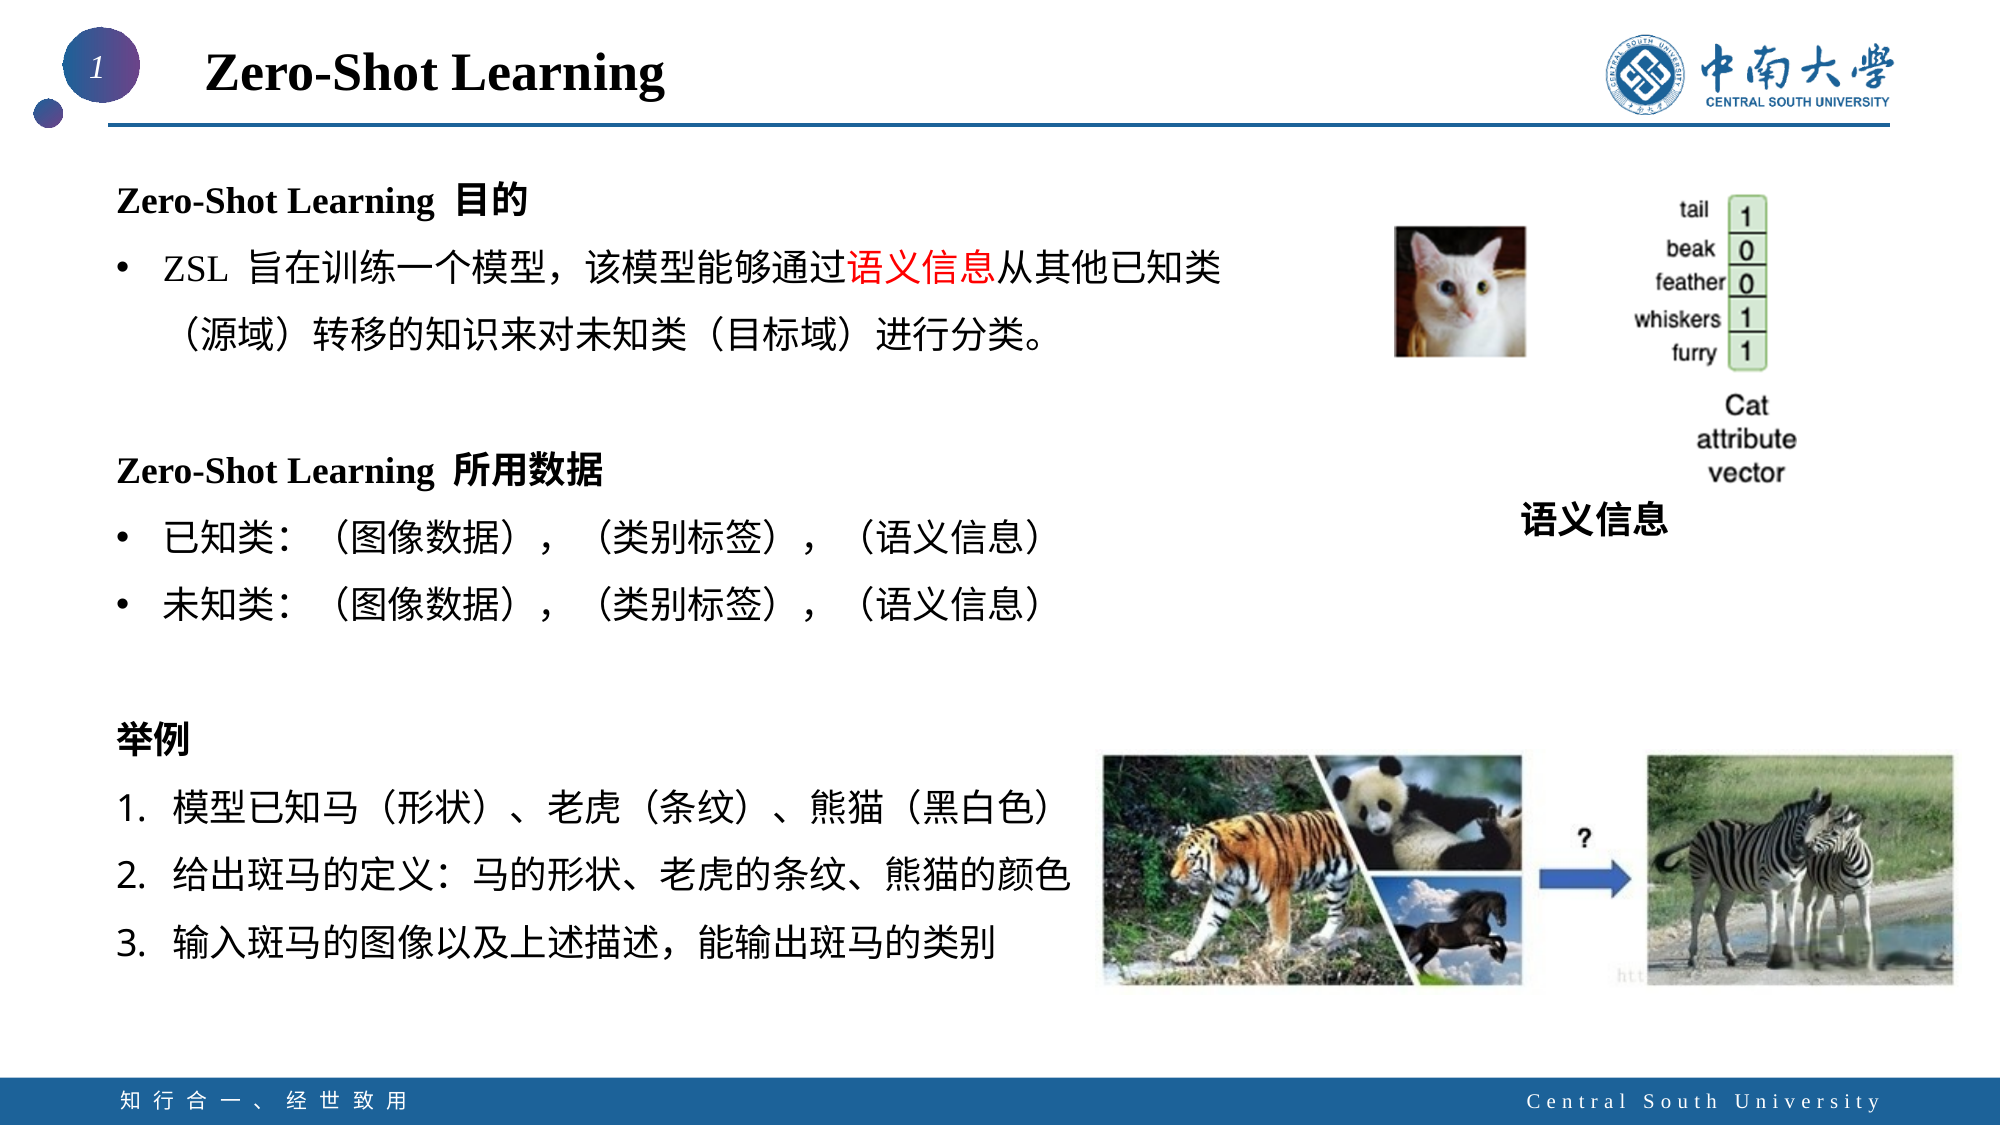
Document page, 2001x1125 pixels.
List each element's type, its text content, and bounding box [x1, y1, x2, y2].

text_box [158, 0, 1050, 118]
picture [1095, 749, 1962, 995]
text_box 语义信息 [1505, 489, 1686, 549]
text_box Central South University [1511, 1080, 1894, 1120]
picture [1595, 28, 1907, 121]
picture [1394, 189, 1797, 489]
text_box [33, 26, 153, 128]
text_box 知行合一、经世致用 [105, 1080, 423, 1120]
text_box Zero-Shot Learning [204, 26, 1096, 110]
text_box [0, 1077, 2000, 1125]
